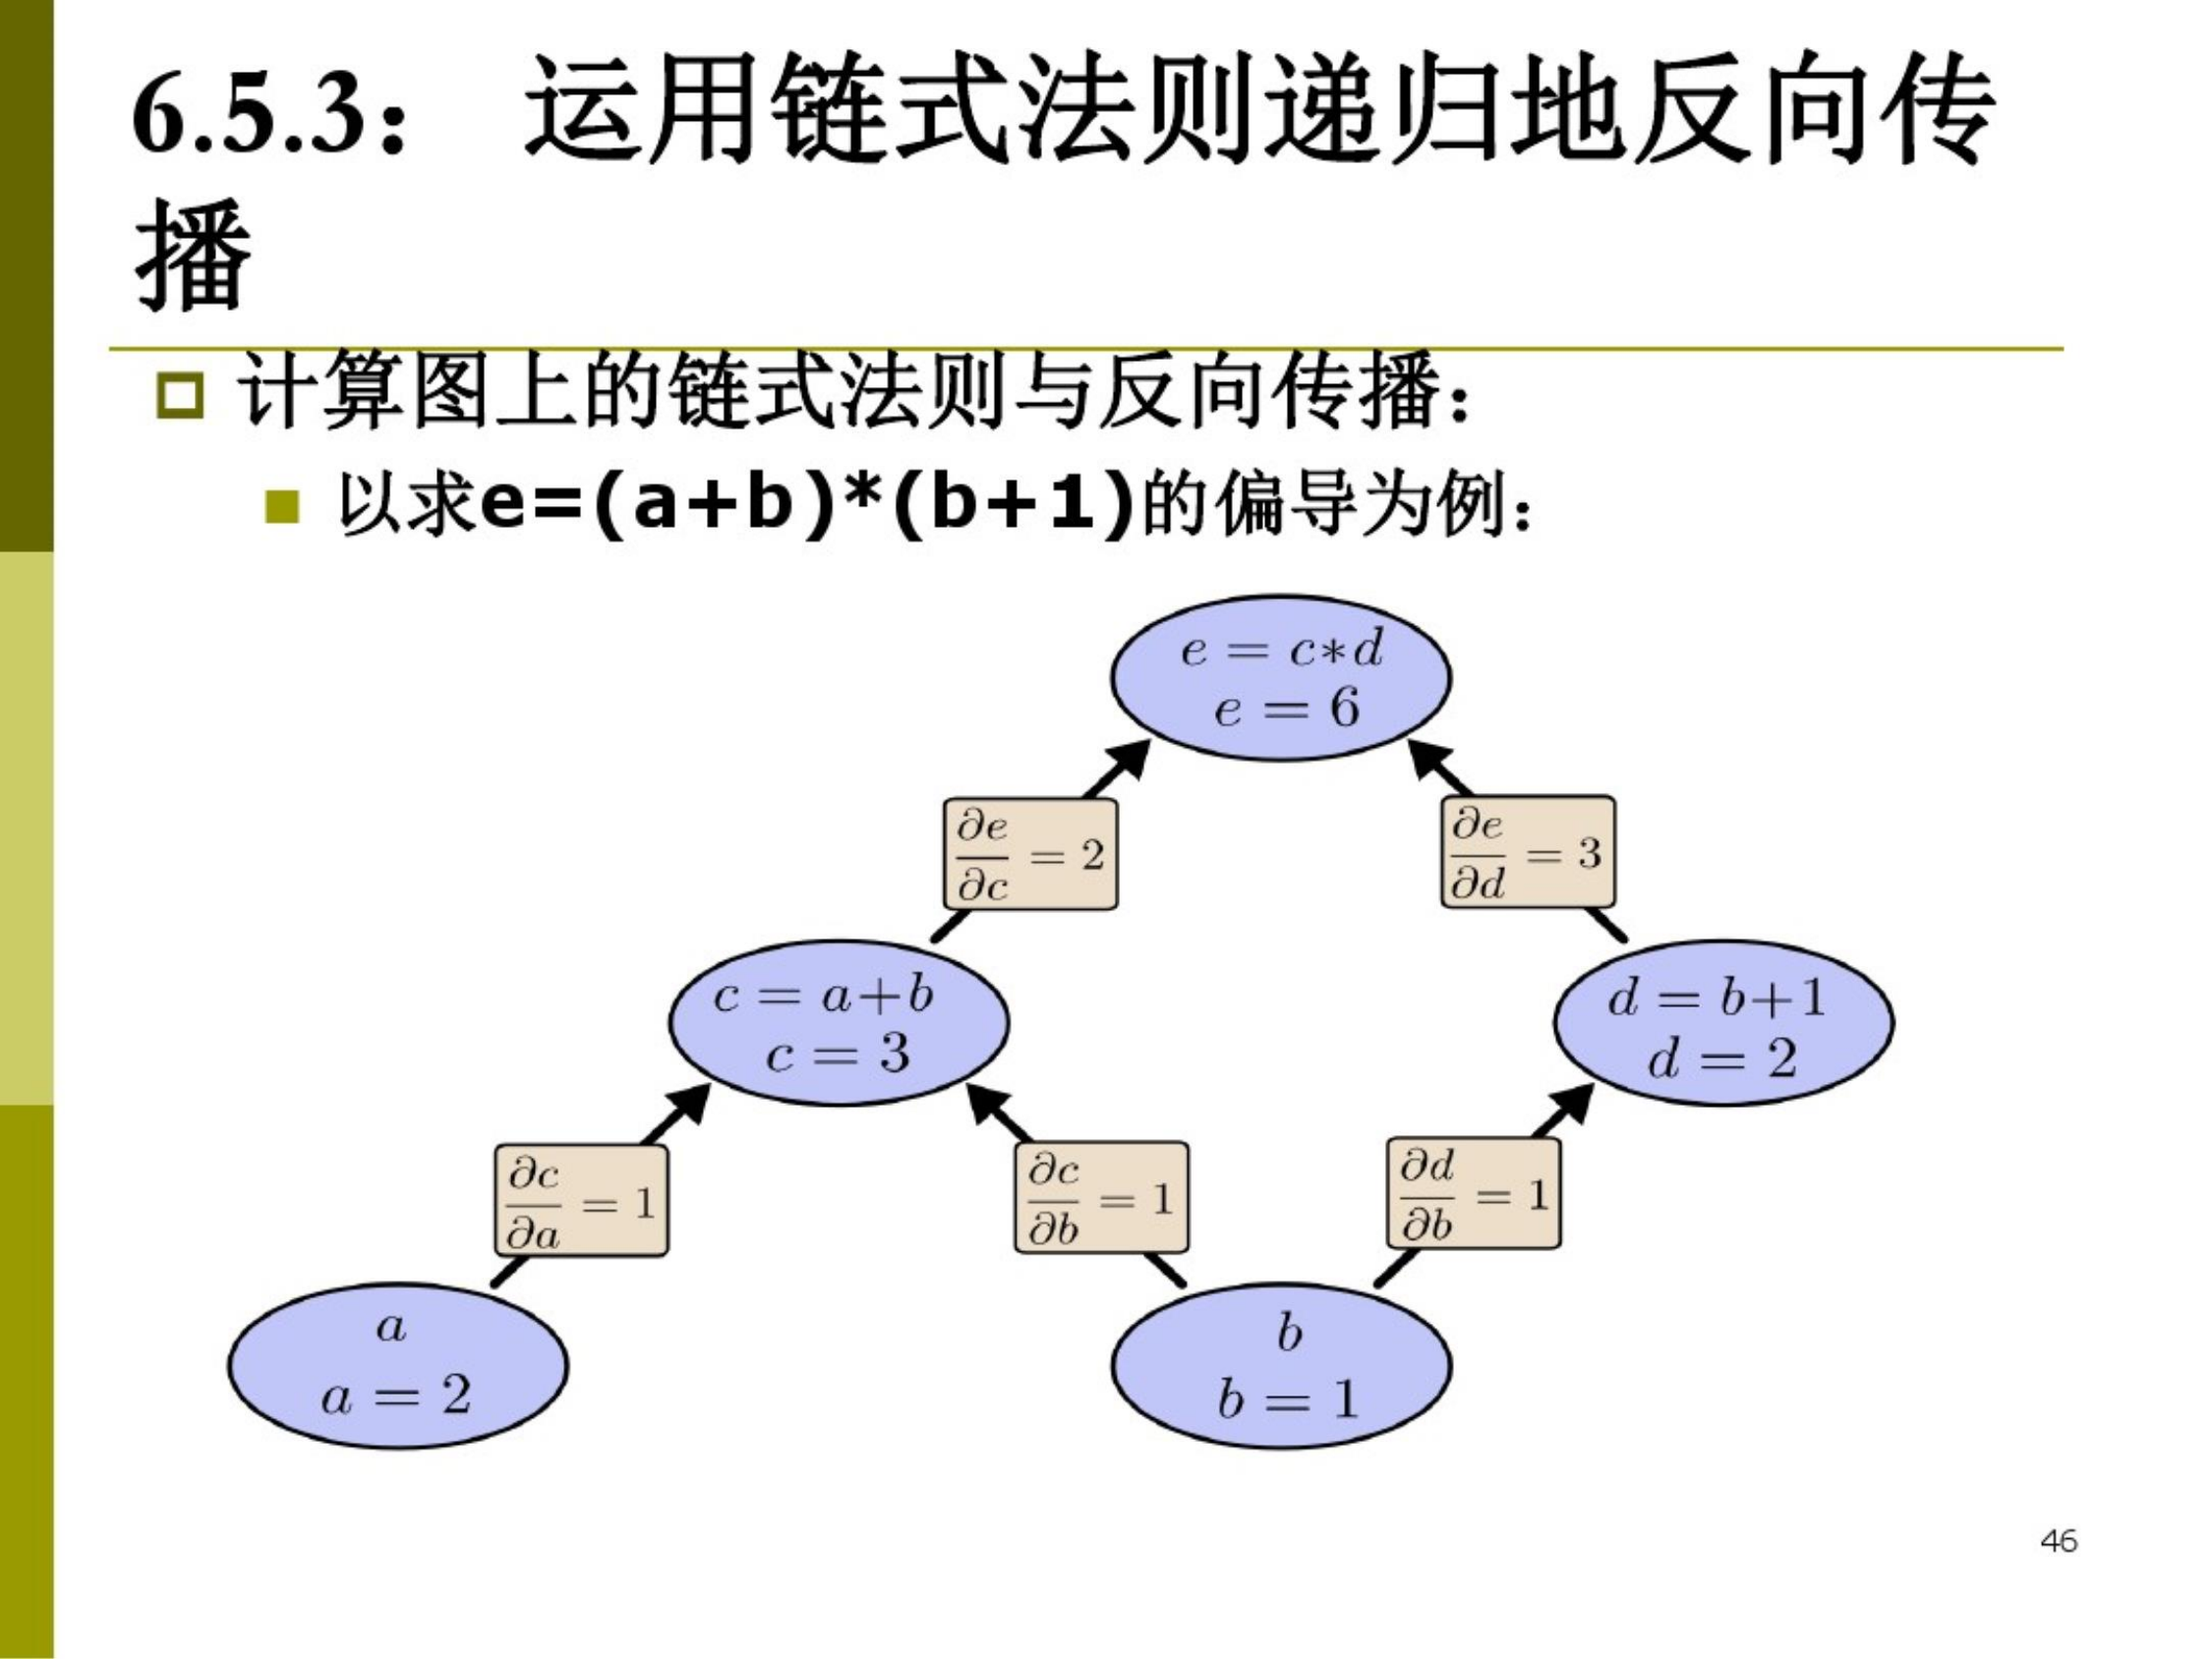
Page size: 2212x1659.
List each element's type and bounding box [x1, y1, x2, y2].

text_box [0, 0, 2212, 1659]
